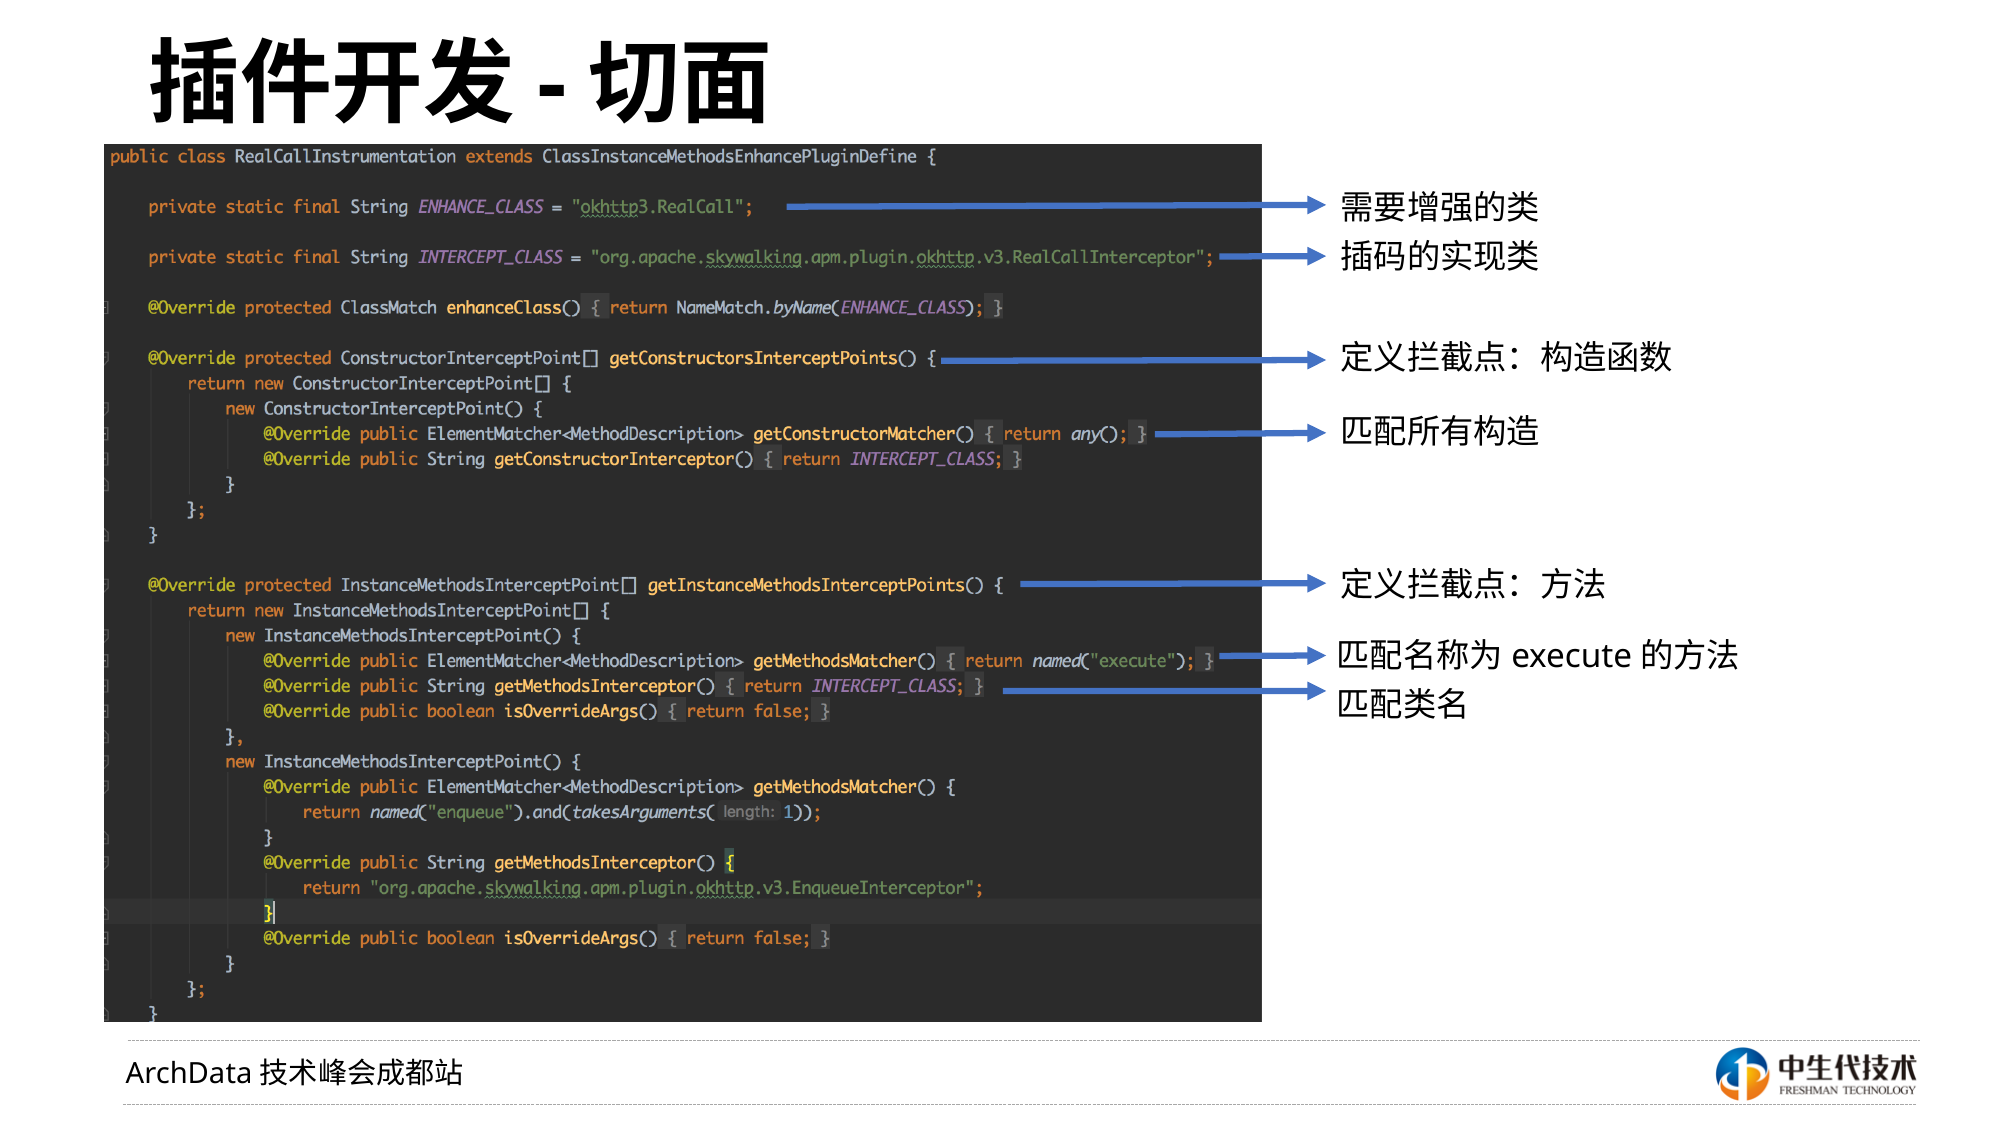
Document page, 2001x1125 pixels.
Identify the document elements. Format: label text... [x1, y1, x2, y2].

text_box 插码的实现类 [1326, 228, 1802, 283]
text_box 匹配名称为execute的方法 [1322, 626, 1798, 676]
text_box 需要增强的类 [1326, 178, 1802, 228]
text_box 定义拦截点：方法 [1326, 555, 1802, 611]
picture [1711, 1045, 1920, 1103]
text_box 匹配类名 [1322, 676, 1798, 731]
title 插件开发-切面 [133, 18, 1859, 154]
text_box 匹配所有构造 [1326, 402, 1802, 458]
text_box 定义拦截点：构造函数 [1326, 328, 1802, 384]
picture [104, 144, 1262, 1022]
